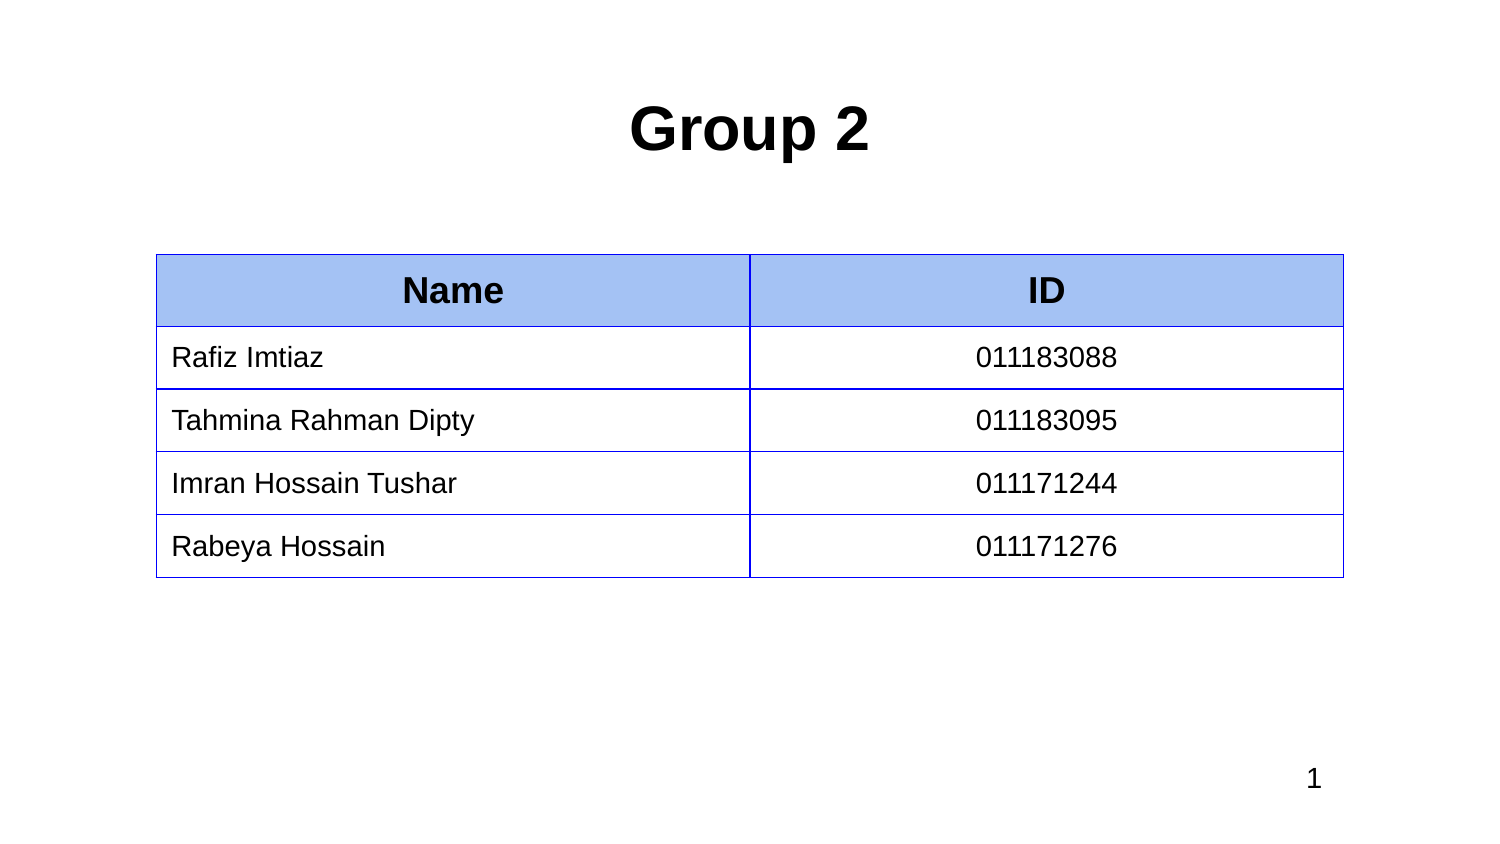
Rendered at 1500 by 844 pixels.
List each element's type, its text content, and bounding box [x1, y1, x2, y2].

table_cell Rabeya Hossain [157, 515, 749, 577]
table_cell 011171276 [751, 515, 1343, 577]
table_cell Tahmina Rahman Dipty [157, 390, 749, 451]
text_box 1 [1291, 744, 1449, 810]
table_header Name [157, 255, 749, 326]
table_cell 011171244 [751, 452, 1343, 514]
table_cell 011183088 [751, 327, 1343, 388]
table_cell Imran Hossain Tushar [157, 452, 749, 514]
table_cell 011183095 [751, 390, 1343, 451]
table_cell Rafiz Imtiaz [157, 327, 749, 388]
table_header ID [751, 255, 1343, 326]
title Group 2 [51, 72, 1449, 167]
